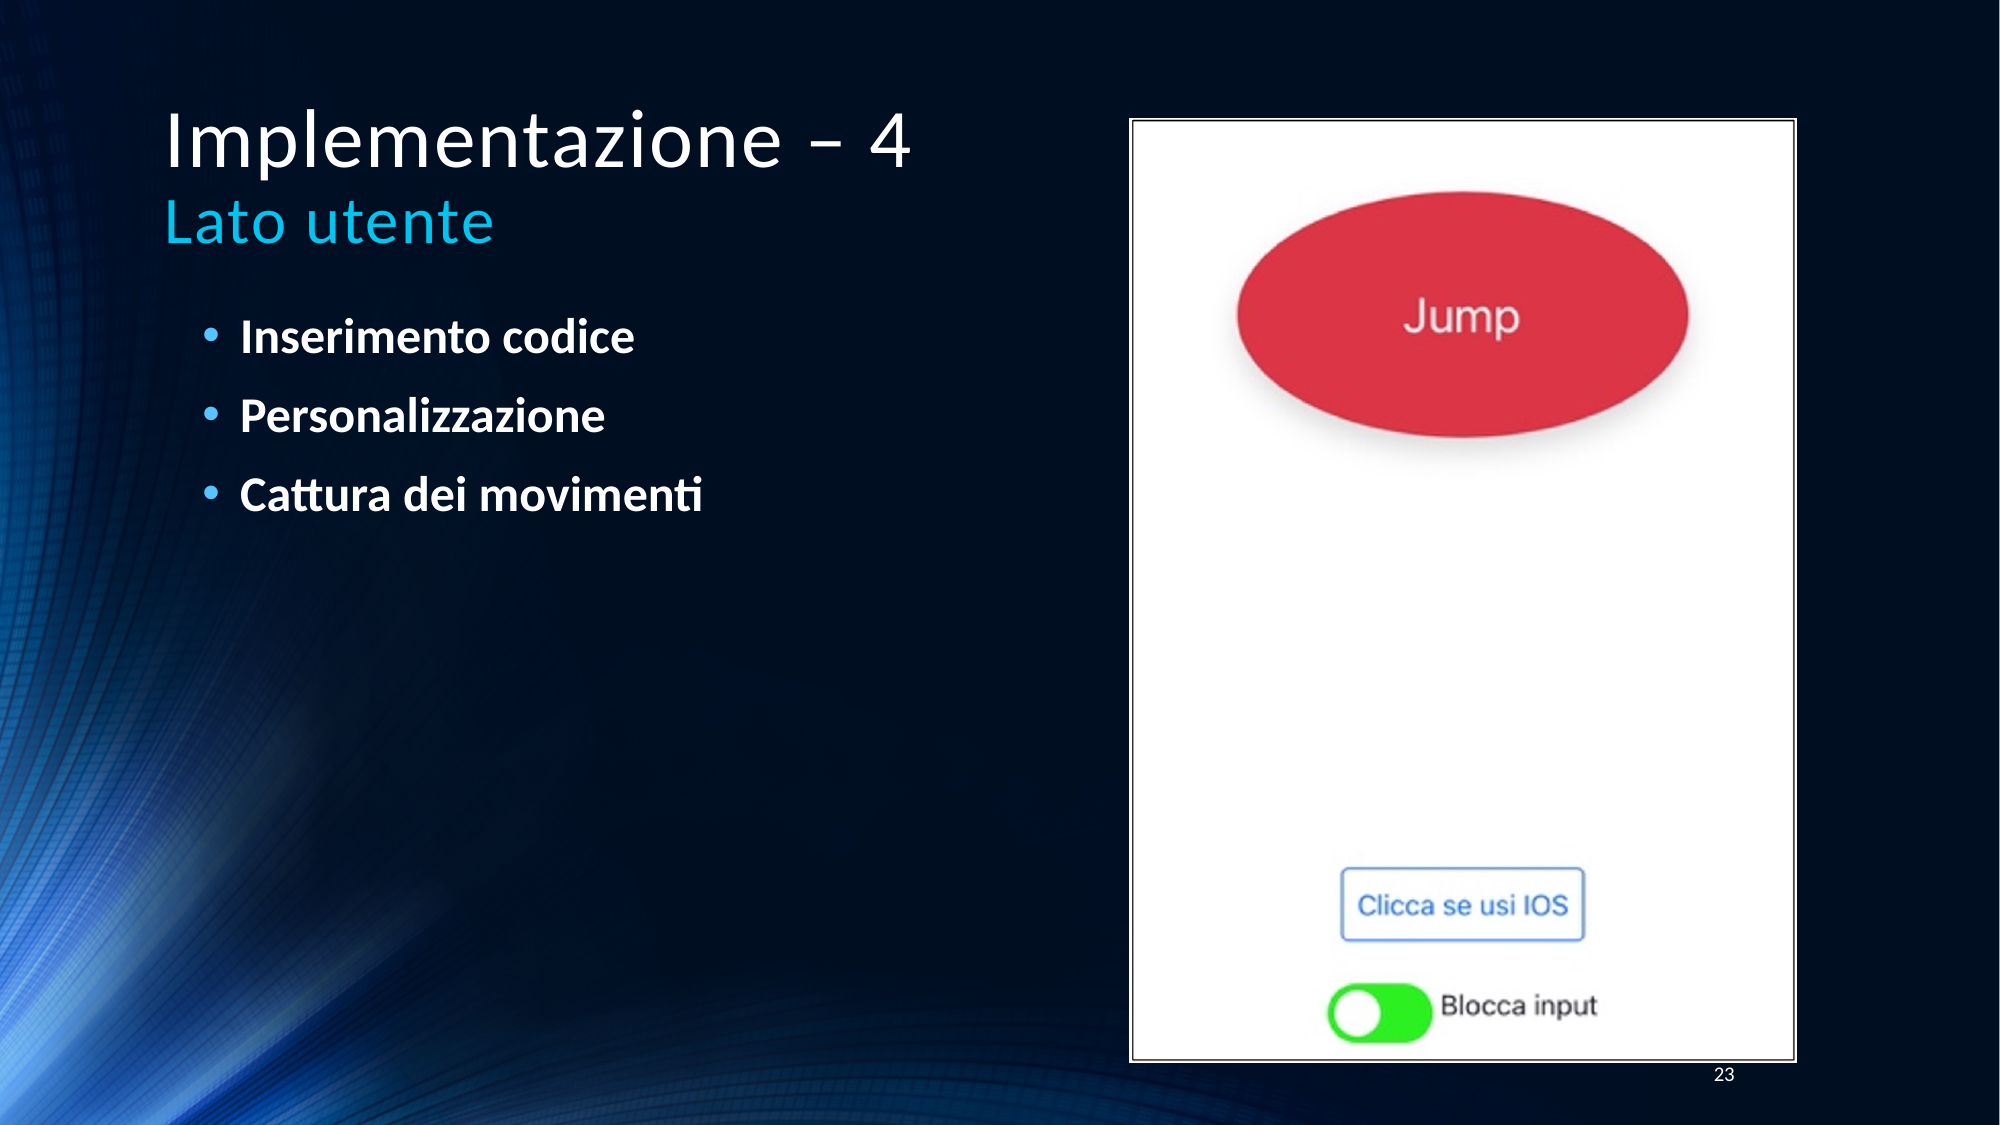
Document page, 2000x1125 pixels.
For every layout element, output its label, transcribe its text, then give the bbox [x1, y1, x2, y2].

picture [0, 0, 2000, 1125]
slide_number 23 [1612, 1063, 1750, 1096]
title Implementazione – 4 Lato utente [149, 40, 1650, 266]
list Inserimento codice Personalizzazione Cattura dei movimenti [149, 303, 1129, 979]
